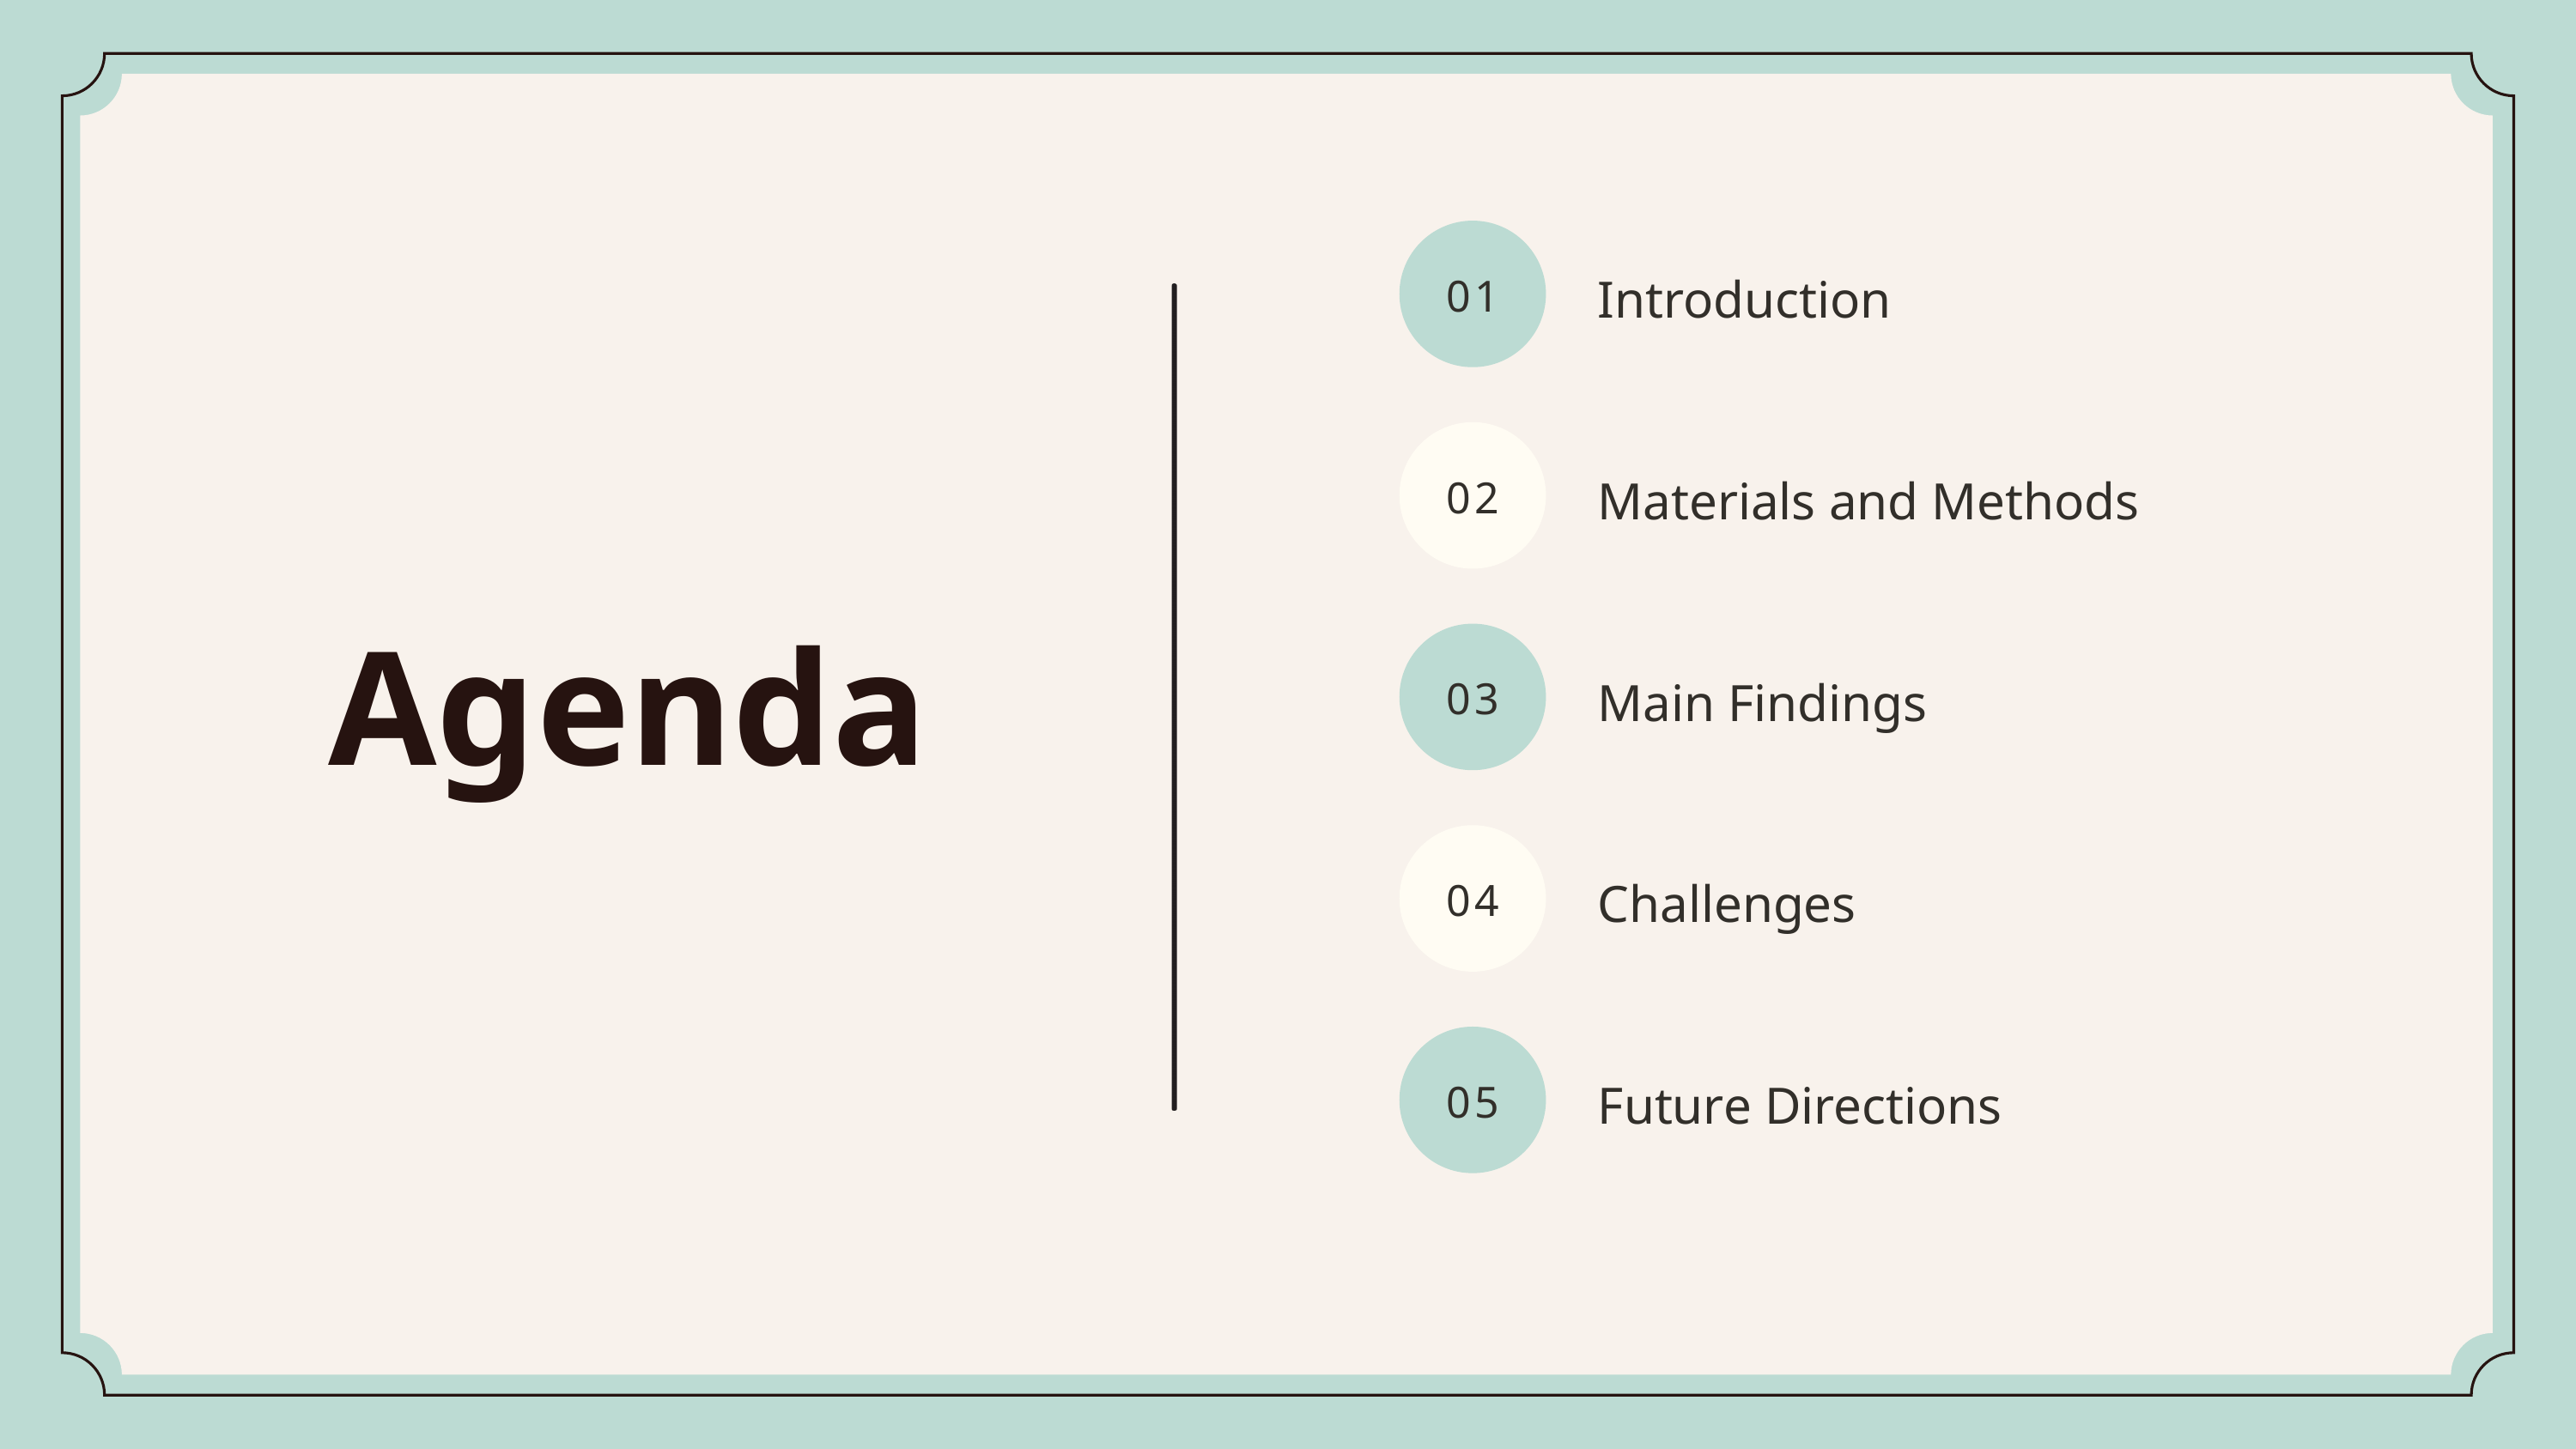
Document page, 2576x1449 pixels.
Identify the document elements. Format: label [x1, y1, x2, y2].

text_box [1399, 824, 2432, 973]
text_box [62, 53, 2514, 1396]
text_box [1399, 421, 2432, 569]
text_box [1399, 220, 2432, 367]
text_box [1399, 623, 2432, 771]
text_box [1399, 1026, 2432, 1173]
